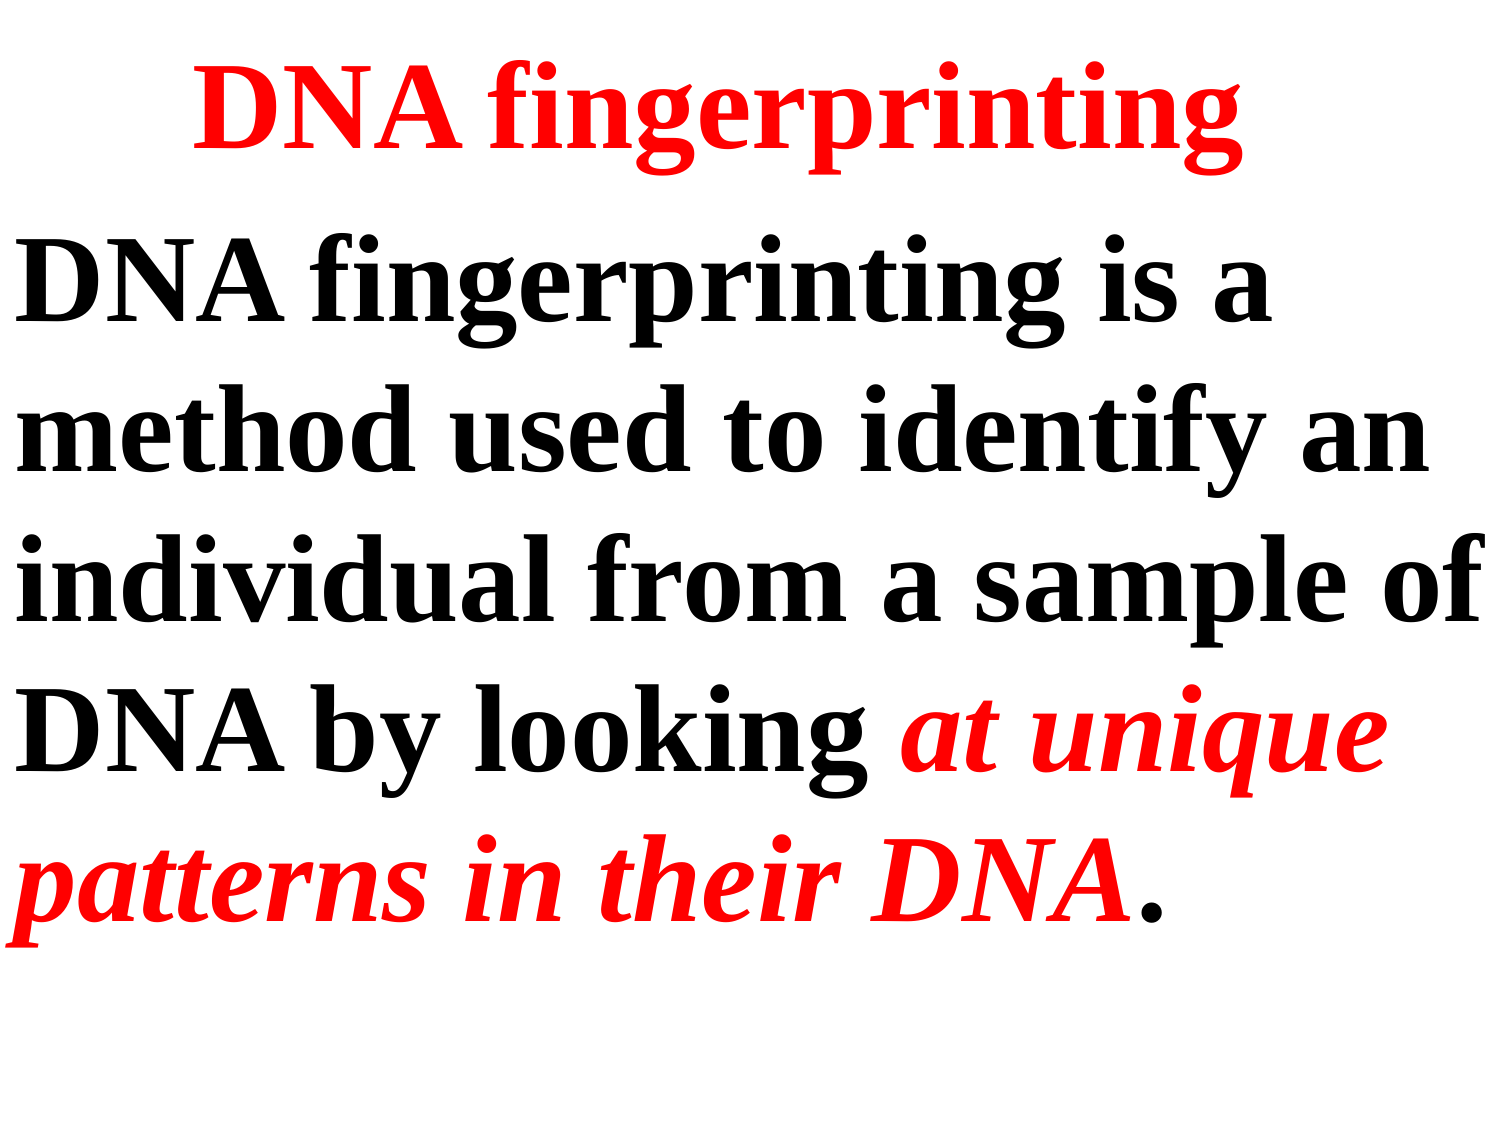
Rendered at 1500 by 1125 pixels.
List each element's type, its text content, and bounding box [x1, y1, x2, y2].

text_box DNA fingerprinting is a method used to identify an individual from a sample of DNA by looking at unique patterns in their DNA. [0, 188, 1500, 954]
text_box DNA fingerprinting [177, 16, 1291, 181]
